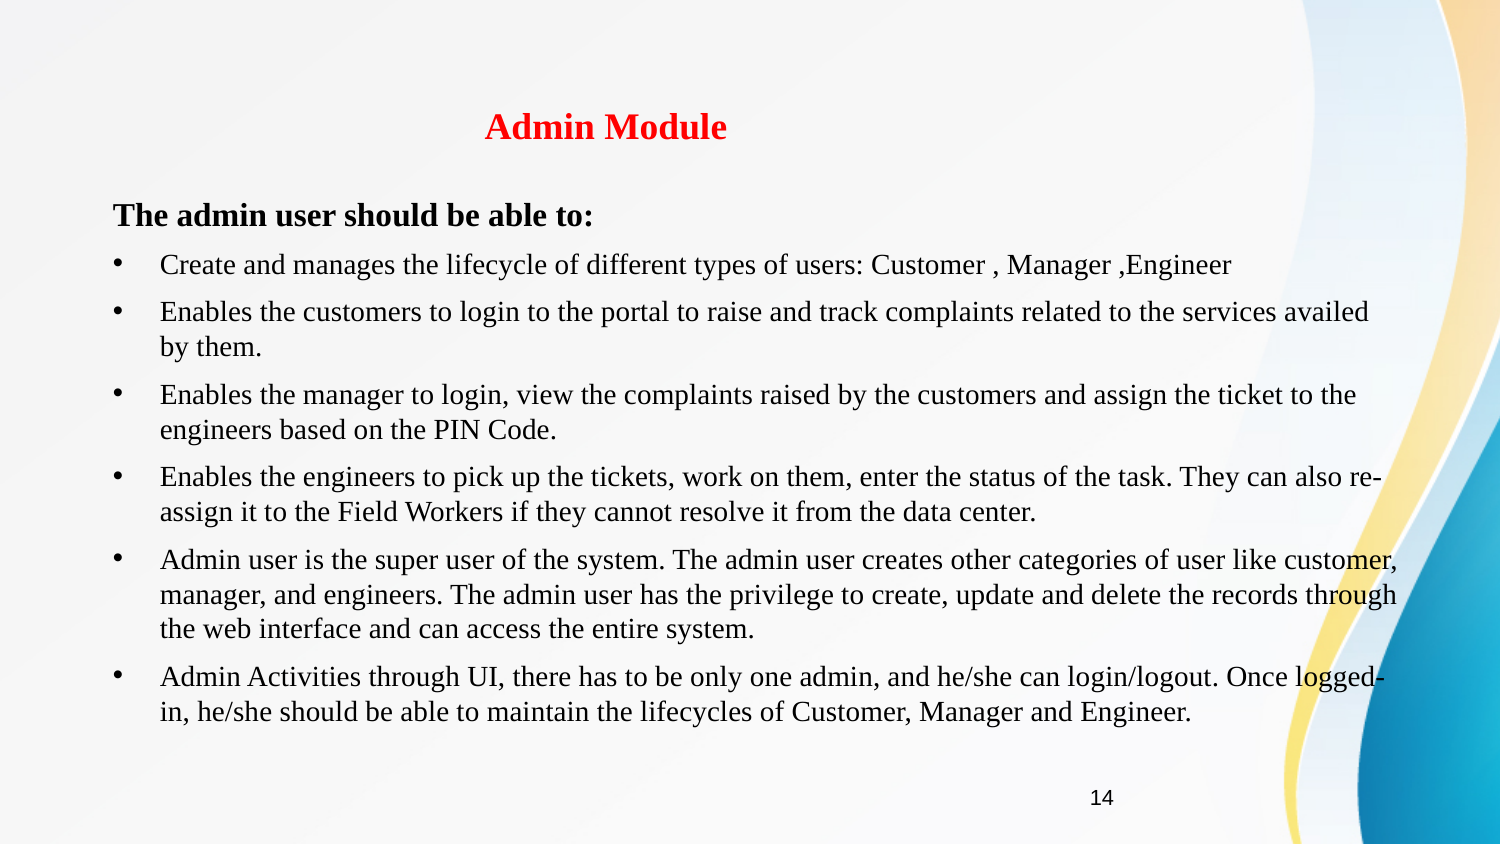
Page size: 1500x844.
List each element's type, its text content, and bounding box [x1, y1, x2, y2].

picture [0, 0, 1500, 844]
text_box Admin Module [469, 94, 1345, 155]
text_box The admin user should be able to: Create and manages the lifecycle of different types of users: Customer , Manager ,Engineer Enables the customers to login to the portal to raise and track complaints related to the services availed by them. Enables the manager to login, view the complaints raised by the customers and assign the ticket to the engineers based on the PIN Code. Enables the engineers to pick up the tickets, work on them, enter the status of the task. They can also re-assign it to the Field Workers if they cannot resolve it from the data center. Admin user is the super user of the system. The admin user creates other categories of user like customer, manager, and engineers. The admin user has the privilege to create, update and delete the records through the web interface and can access the entire system. Admin Activities through UI, there has to be only one admin, and he/she can login/logout. Once logged-in, he/she should be able to maintain the lifecycles of Customer, Manager and Engineer. [97, 177, 1417, 776]
slide_number 14 [1074, 768, 1425, 827]
